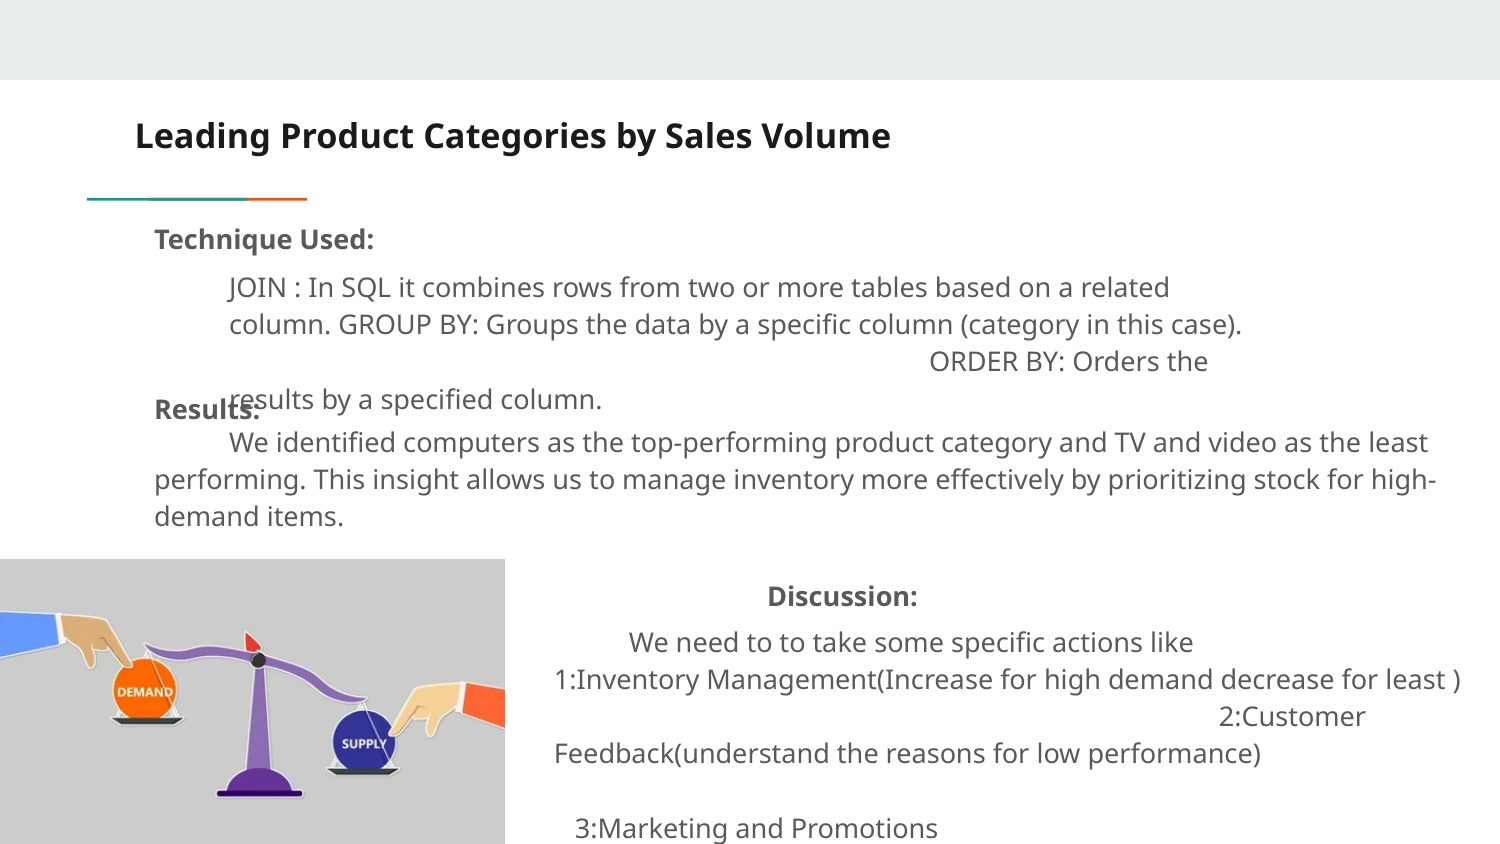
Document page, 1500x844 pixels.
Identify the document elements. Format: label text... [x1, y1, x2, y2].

text_box We identified computers as the top-performing product category and TV and video as the least performing. This insight allows us to manage inventory more effectively by prioritizing stock for high-demand items. [139, 405, 1479, 547]
text_box Discussion: [505, 559, 1305, 605]
text_box Technique Used: [139, 203, 1280, 250]
text_box JOIN : In SQL it combines rows from two or more tables based on a related column. GROUP BY: Groups the data by a specific column (category in this case). ORDER BY: Orders the results by a specified column. [139, 250, 1280, 430]
picture [0, 559, 505, 844]
title Leading Product Categories by Sales Volume [119, 99, 1381, 187]
text_box We need to to take some specific actions like 1:Inventory Management(Increase for high demand decrease for least ) 2:Customer Feedback(understand the reasons for low performance) 3:Marketing and Promotions [508, 605, 1479, 844]
